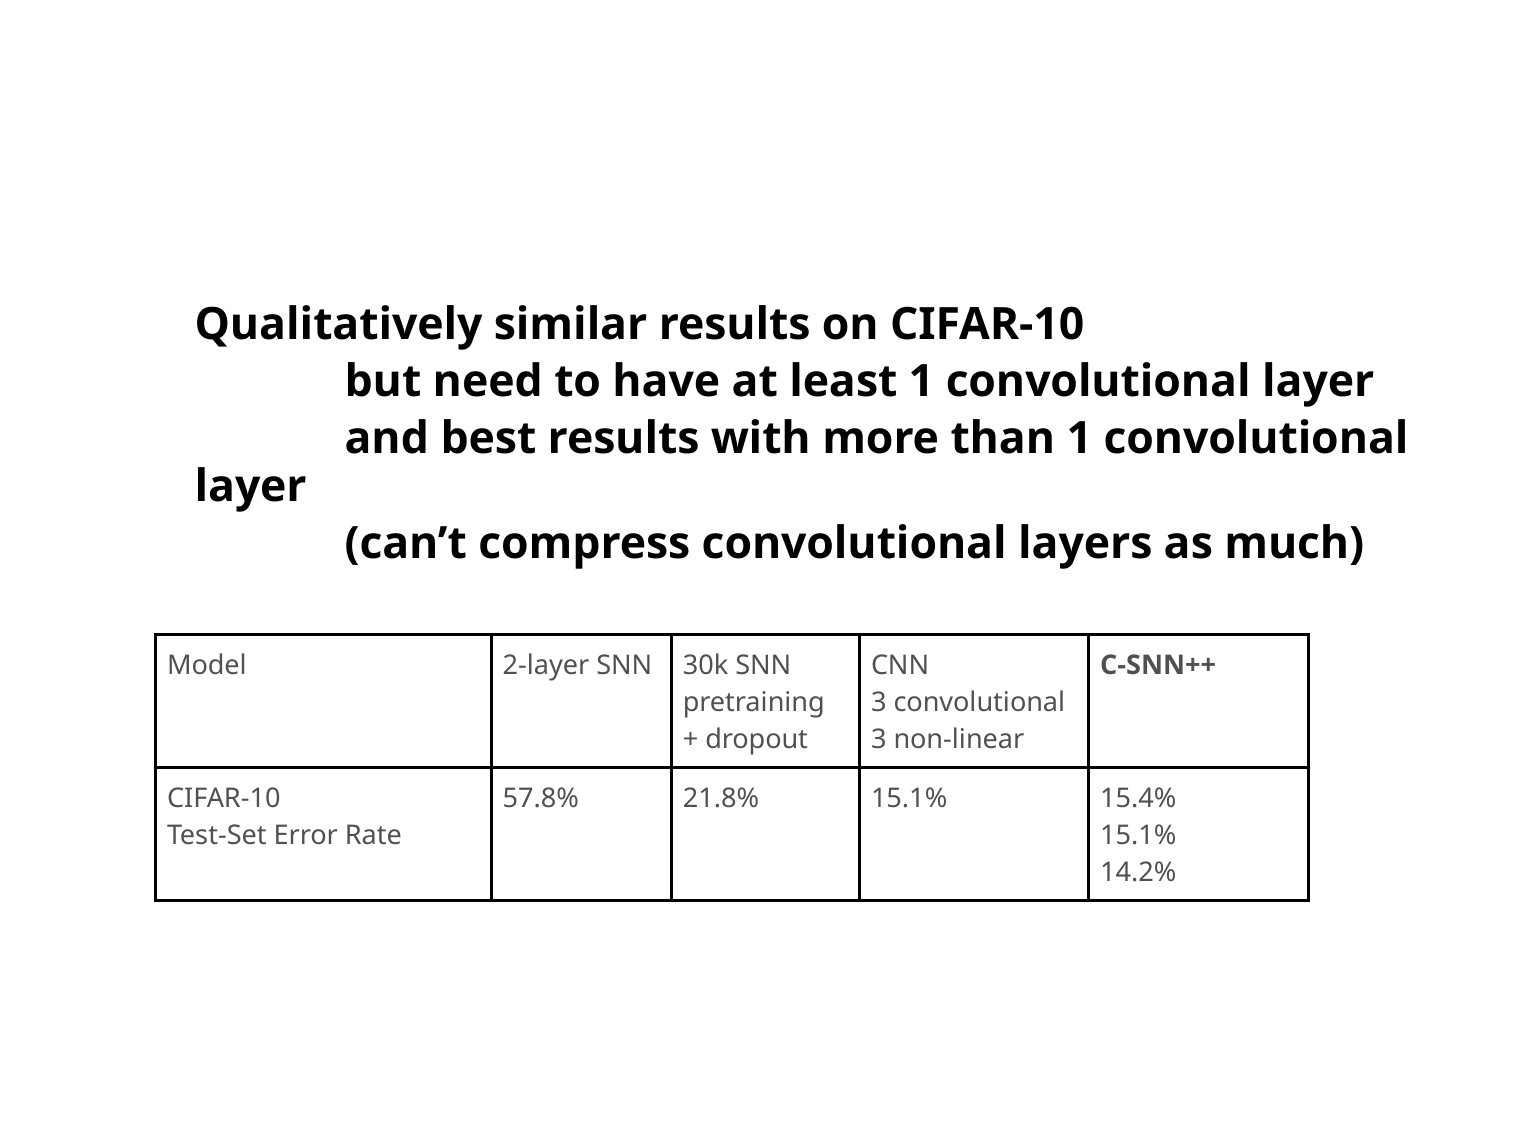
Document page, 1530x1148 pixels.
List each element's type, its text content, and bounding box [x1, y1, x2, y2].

table_header CNN 3 convolutional 3 non-linear [861, 636, 1087, 766]
table_header Model [157, 636, 490, 766]
table_cell CIFAR-10 Test-Set Error Rate [157, 769, 490, 899]
table_cell 21.8% [673, 769, 858, 899]
table_header 30k SNN pretraining + dropout [673, 636, 858, 766]
table_header C-SNN++ [1090, 636, 1307, 766]
table_header 2-layer SNN [493, 636, 670, 766]
table_cell 15.4% 15.1% 14.2% [1090, 769, 1307, 899]
table_cell 57.8% [493, 769, 670, 899]
list Qualitatively similar results on CIFAR-10 but need to have at least 1 convolutional layer and best results with more than 1 convolutional layer (can’t compress convolutional layers as much) [155, 223, 1440, 541]
table_cell 15.1% [861, 769, 1087, 899]
